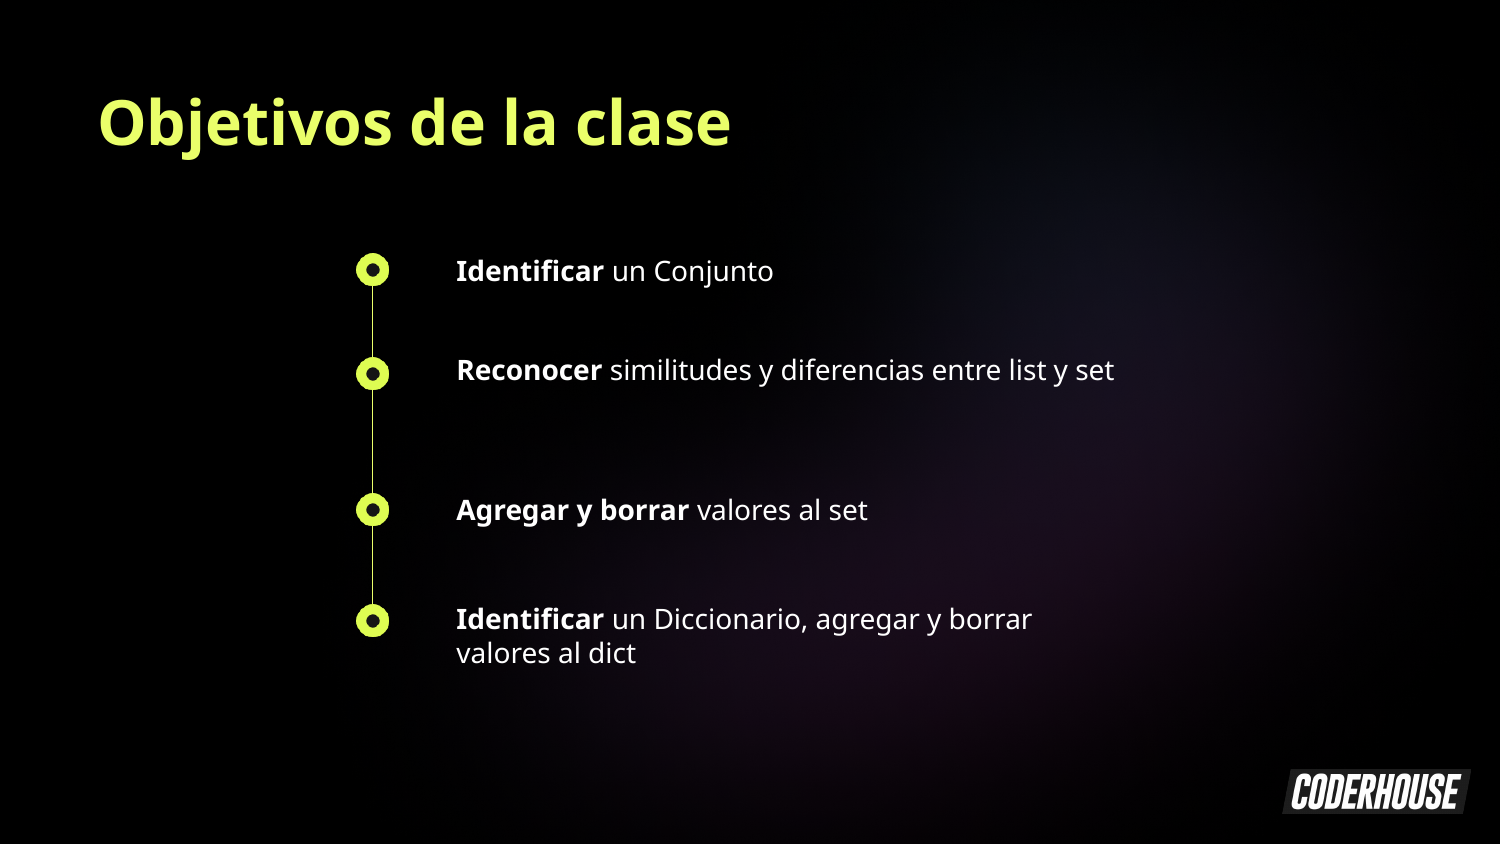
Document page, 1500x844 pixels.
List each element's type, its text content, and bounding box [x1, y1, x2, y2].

picture [0, 0, 1500, 844]
text_box Reconocer similitudes y diferencias entre list y set [441, 337, 1144, 435]
text_box Identificar un Conjunto [441, 238, 1144, 336]
text_box Objetivos de la clase [82, 76, 1418, 175]
text_box Agregar y borrar valores al set [441, 477, 1144, 576]
text_box Identificar un Diccionario, agregar y borrar valores al dict [441, 586, 1144, 752]
